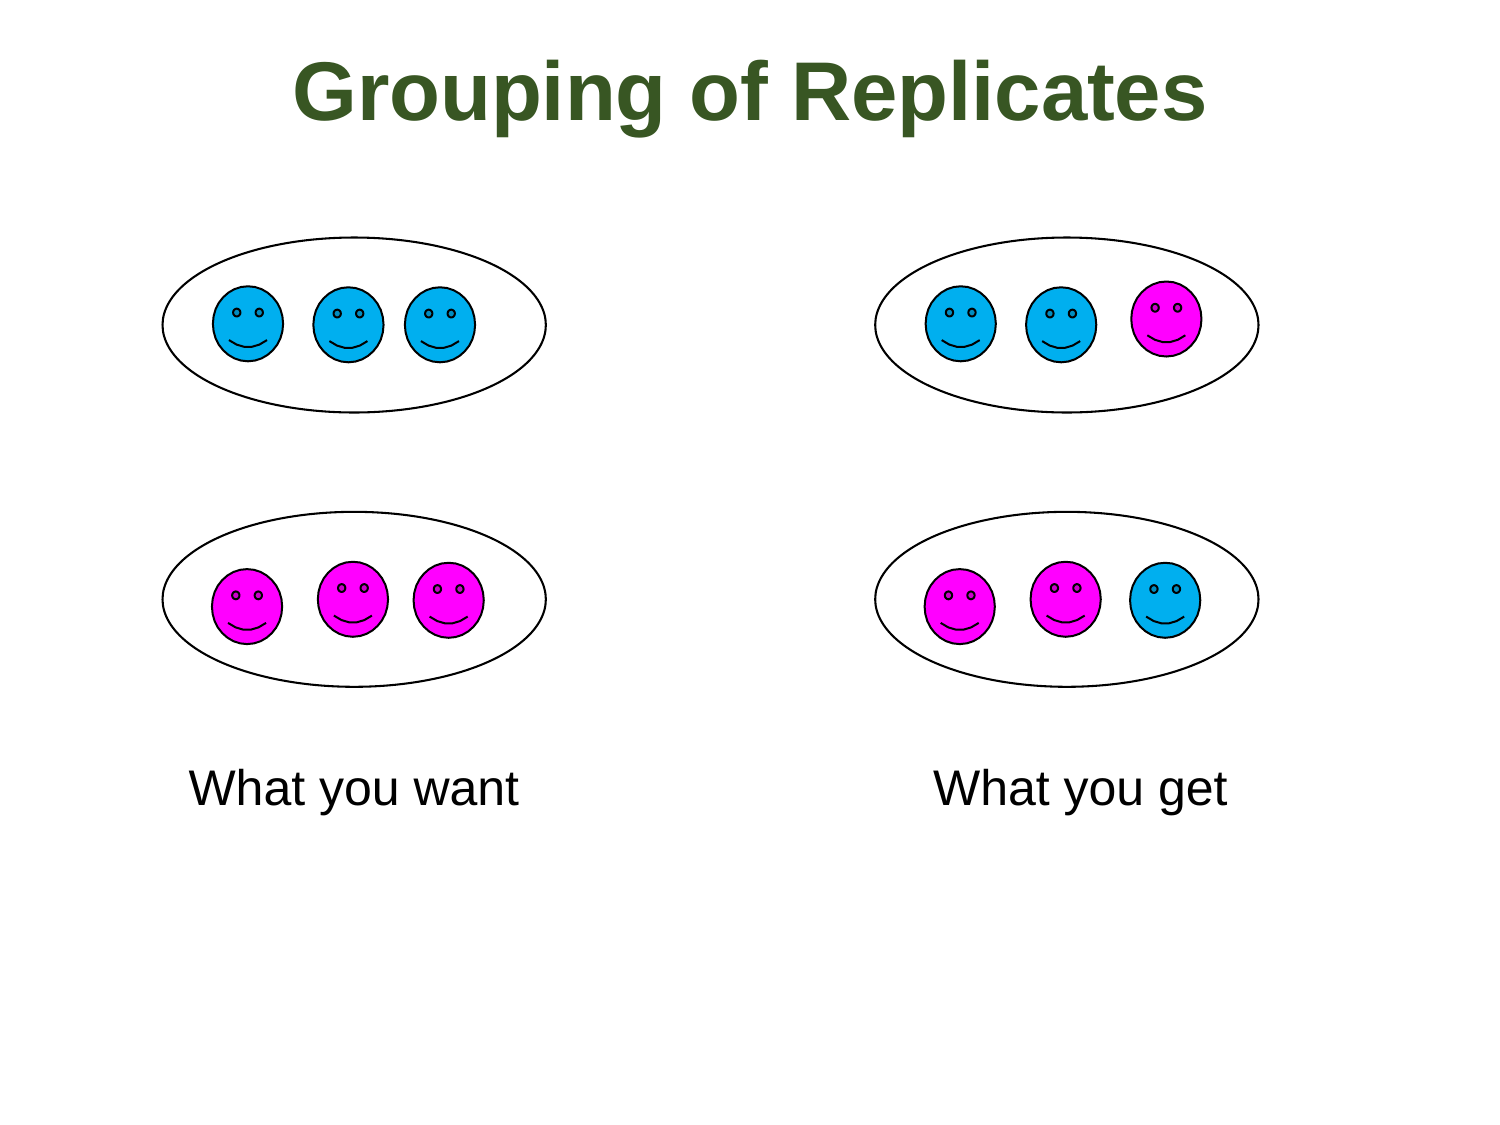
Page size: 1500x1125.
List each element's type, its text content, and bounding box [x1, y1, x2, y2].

text_box What you want [173, 748, 535, 823]
text_box [161, 236, 547, 414]
title Grouping of Replicates [248, 0, 1251, 182]
text_box [161, 510, 547, 688]
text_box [210, 568, 284, 646]
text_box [1130, 280, 1203, 358]
text_box What you get [918, 748, 1243, 823]
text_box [1029, 560, 1102, 638]
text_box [923, 568, 996, 646]
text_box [924, 285, 997, 363]
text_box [1128, 561, 1202, 639]
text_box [403, 286, 477, 364]
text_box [312, 286, 385, 364]
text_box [412, 561, 485, 639]
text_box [1024, 286, 1098, 364]
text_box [316, 560, 390, 638]
text_box [874, 236, 1260, 414]
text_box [211, 285, 285, 363]
text_box [874, 510, 1260, 688]
